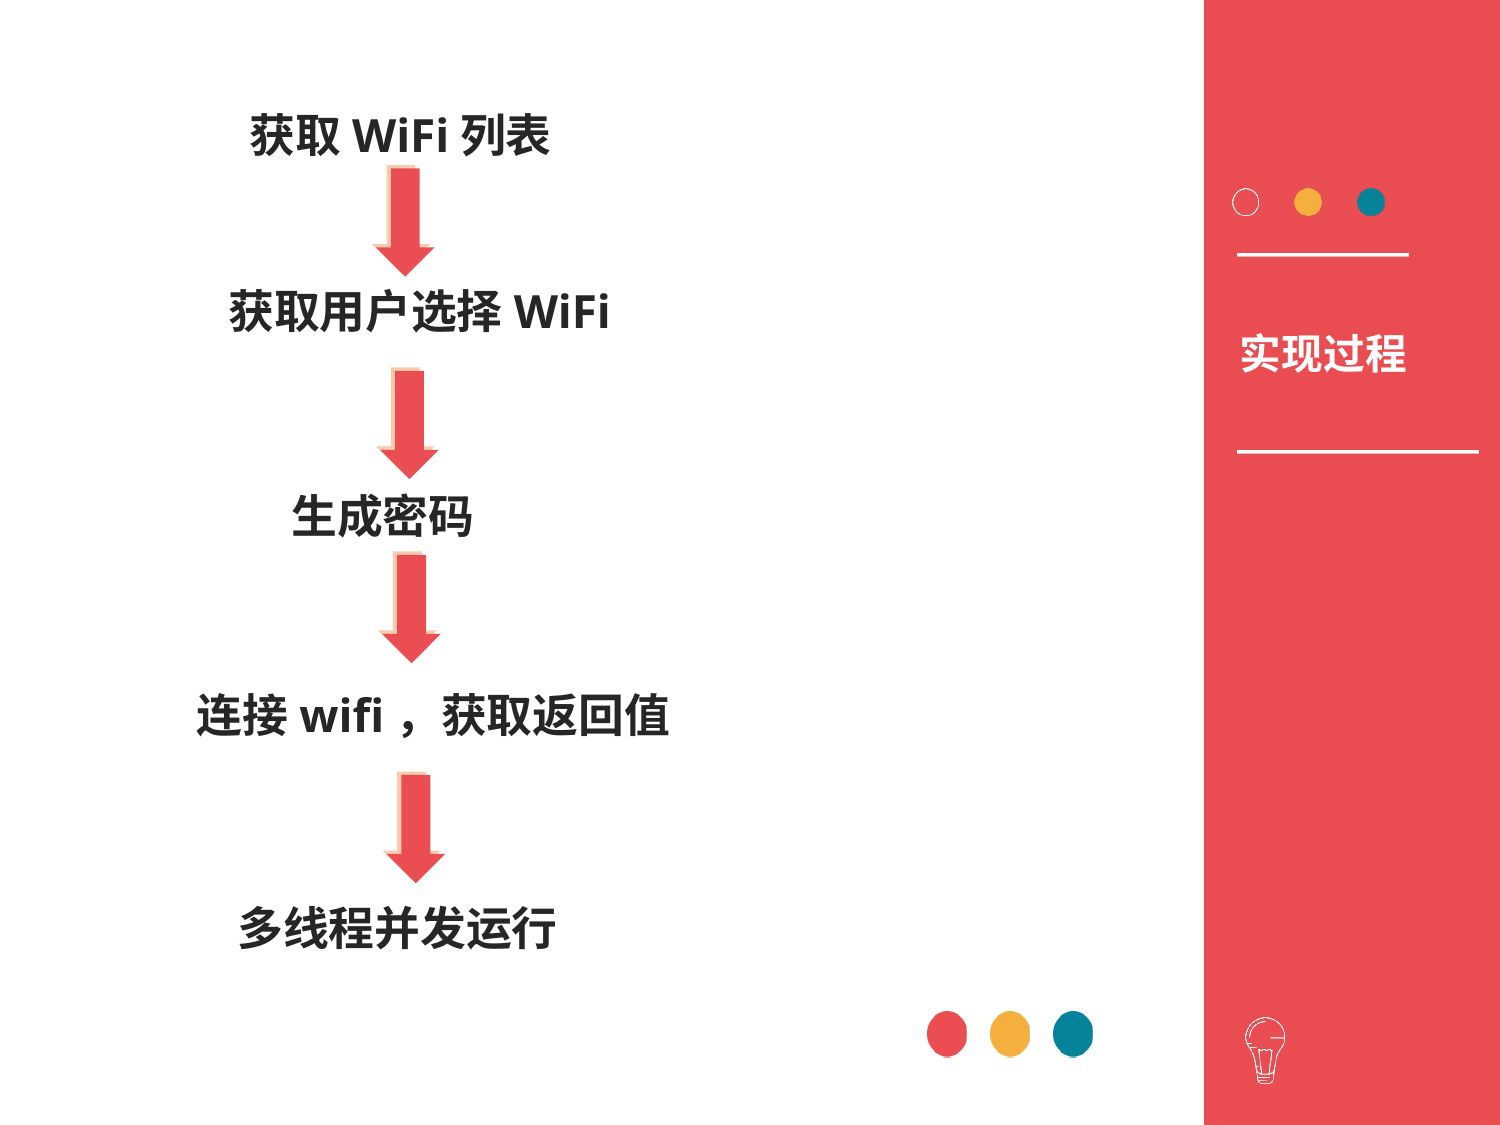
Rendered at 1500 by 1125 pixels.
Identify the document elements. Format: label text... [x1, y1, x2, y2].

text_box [354, 578, 465, 636]
text_box 多线程并发运行 [177, 896, 1030, 959]
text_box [352, 394, 462, 453]
picture [927, 1011, 967, 1058]
text_box 获取WiFi列表 [147, 102, 1000, 166]
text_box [359, 798, 469, 857]
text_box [348, 191, 458, 250]
picture [1204, 0, 1500, 1125]
picture [1053, 1011, 1093, 1058]
picture [990, 1011, 1030, 1058]
text_box 连接wifi，获取返回值 [157, 682, 1010, 746]
text_box 获取用户选择WiFi [157, 278, 1010, 342]
text_box 生成密码 [157, 483, 1010, 546]
